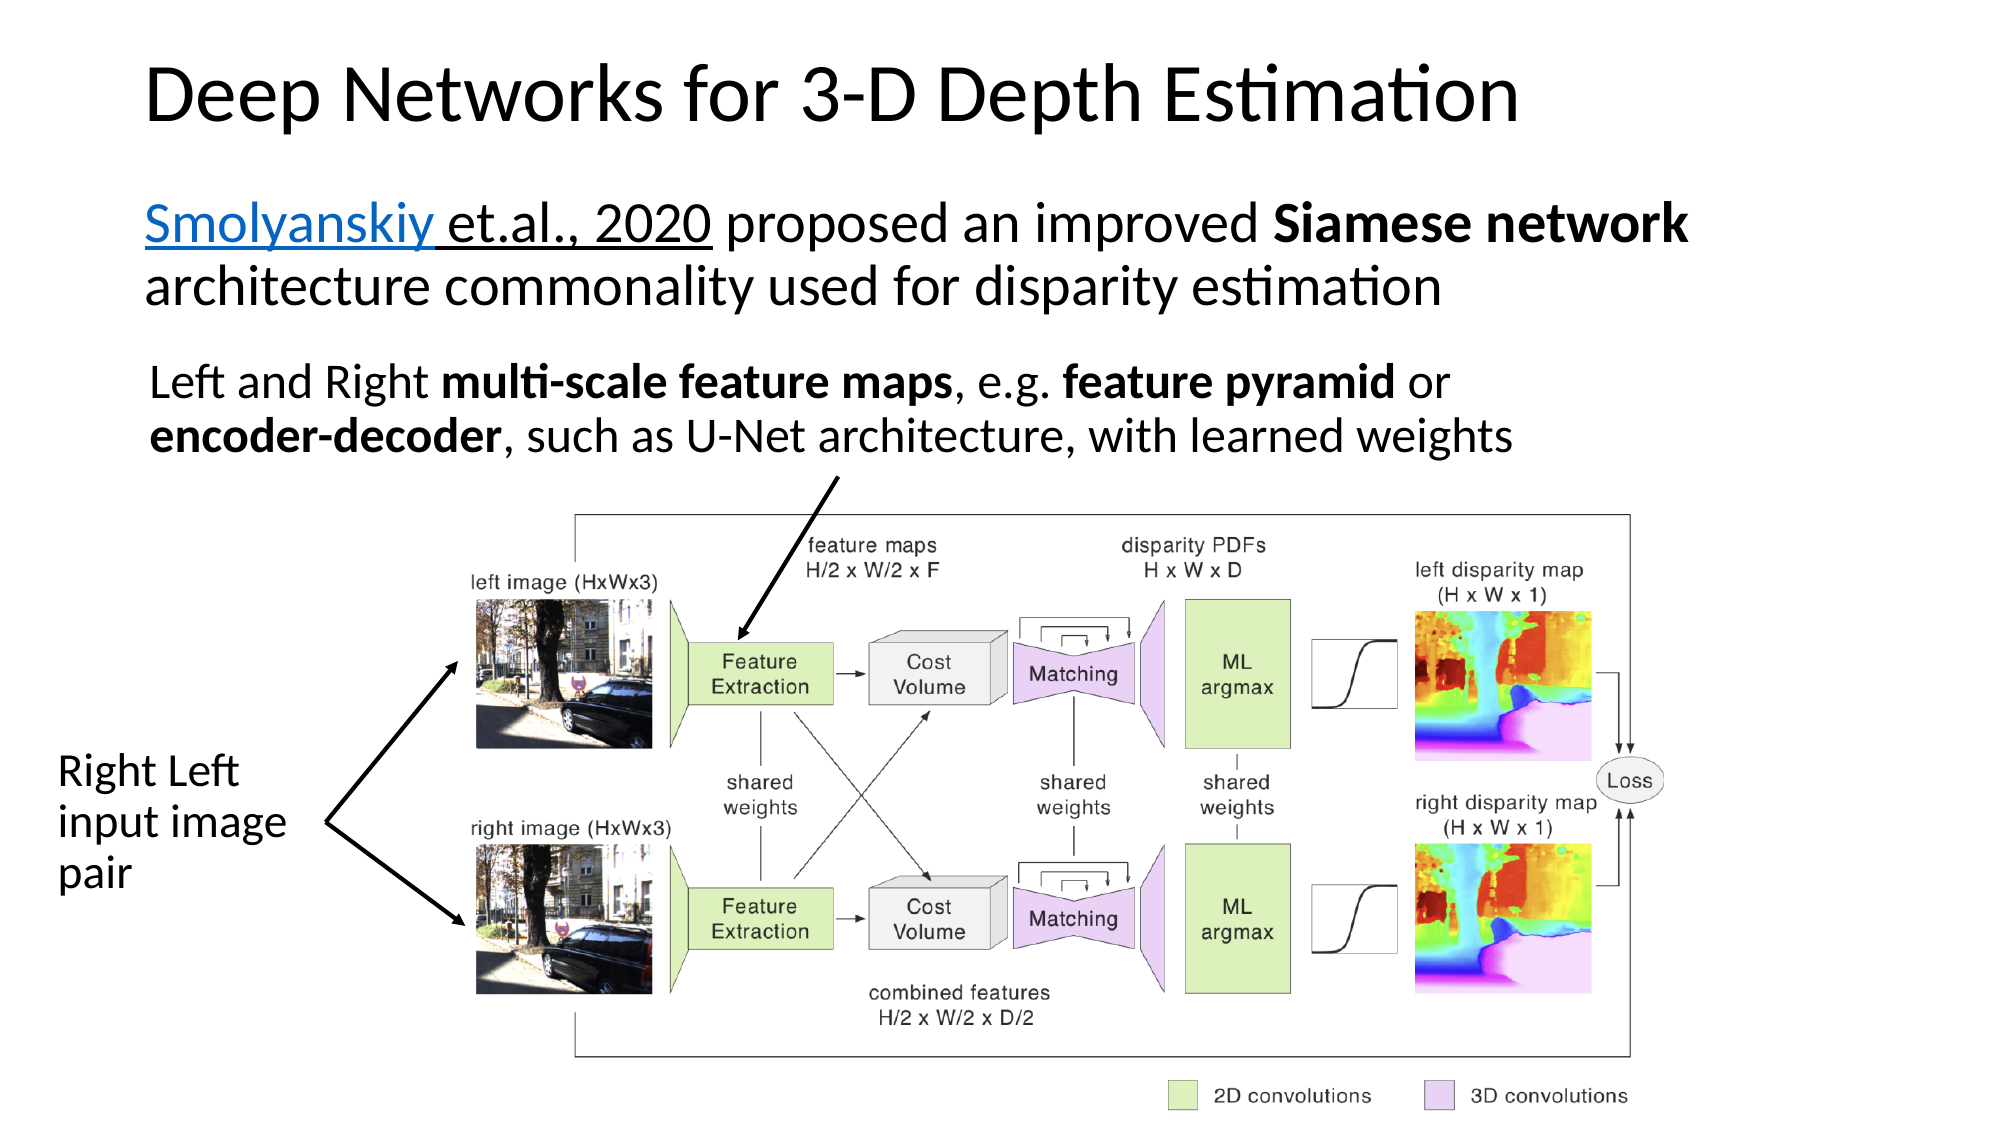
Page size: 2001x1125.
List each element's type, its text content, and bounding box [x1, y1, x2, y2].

list Smolyanskiy et.al., 2020 proposed an improved Siamese network architecture commonality used for disparity estimation [129, 184, 1855, 336]
picture [457, 498, 1668, 1119]
title Deep Networks for 3-D Depth Estimation [129, 22, 1855, 166]
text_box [325, 822, 466, 926]
text_box Right Left input image pair [42, 737, 325, 907]
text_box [325, 660, 458, 822]
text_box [737, 476, 839, 641]
text_box Left and Right multi-scale feature maps, e.g. feature pyramid or encoder-decoder, such as U-Net architecture, with learned weights [134, 348, 1542, 477]
